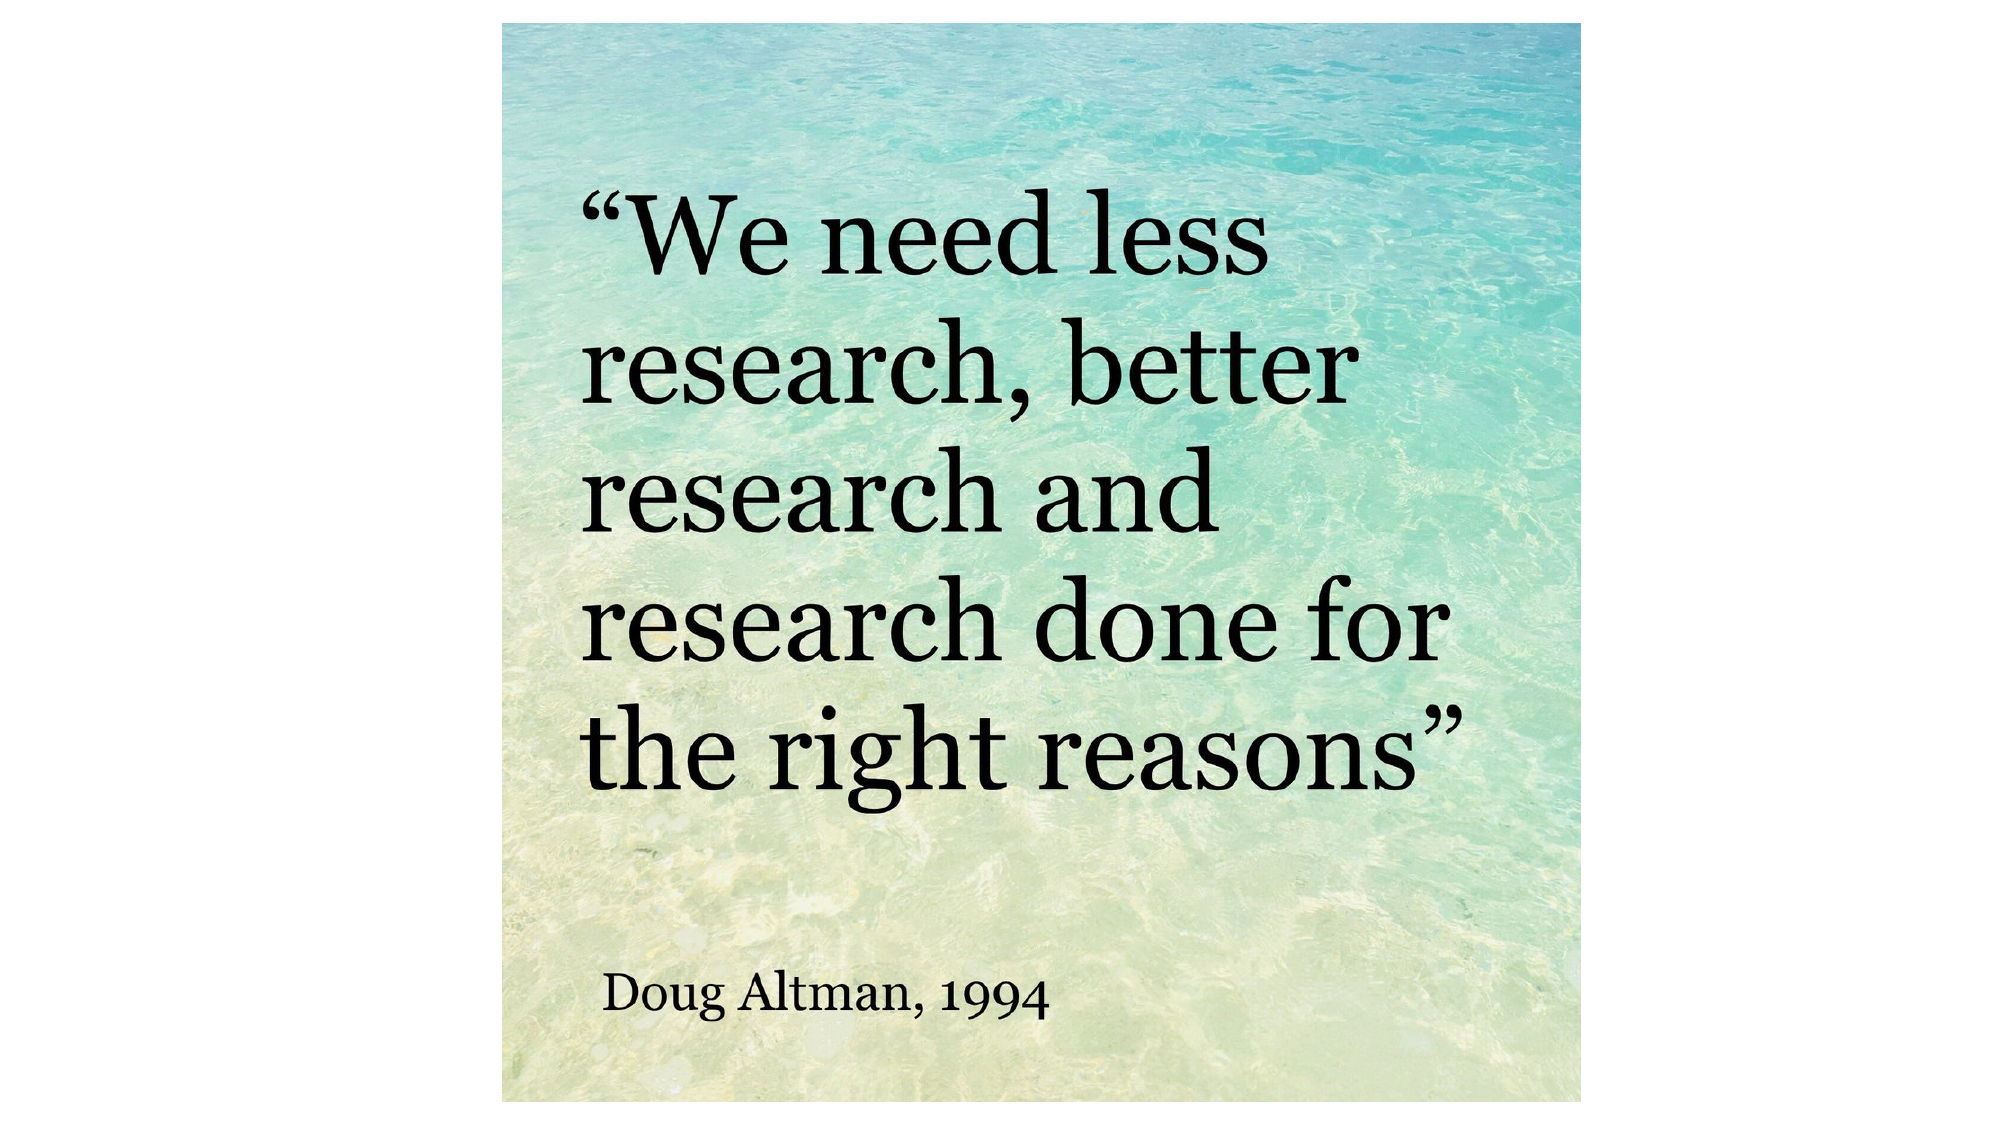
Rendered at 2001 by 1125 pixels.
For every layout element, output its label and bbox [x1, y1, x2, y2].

list [502, 23, 1581, 1102]
